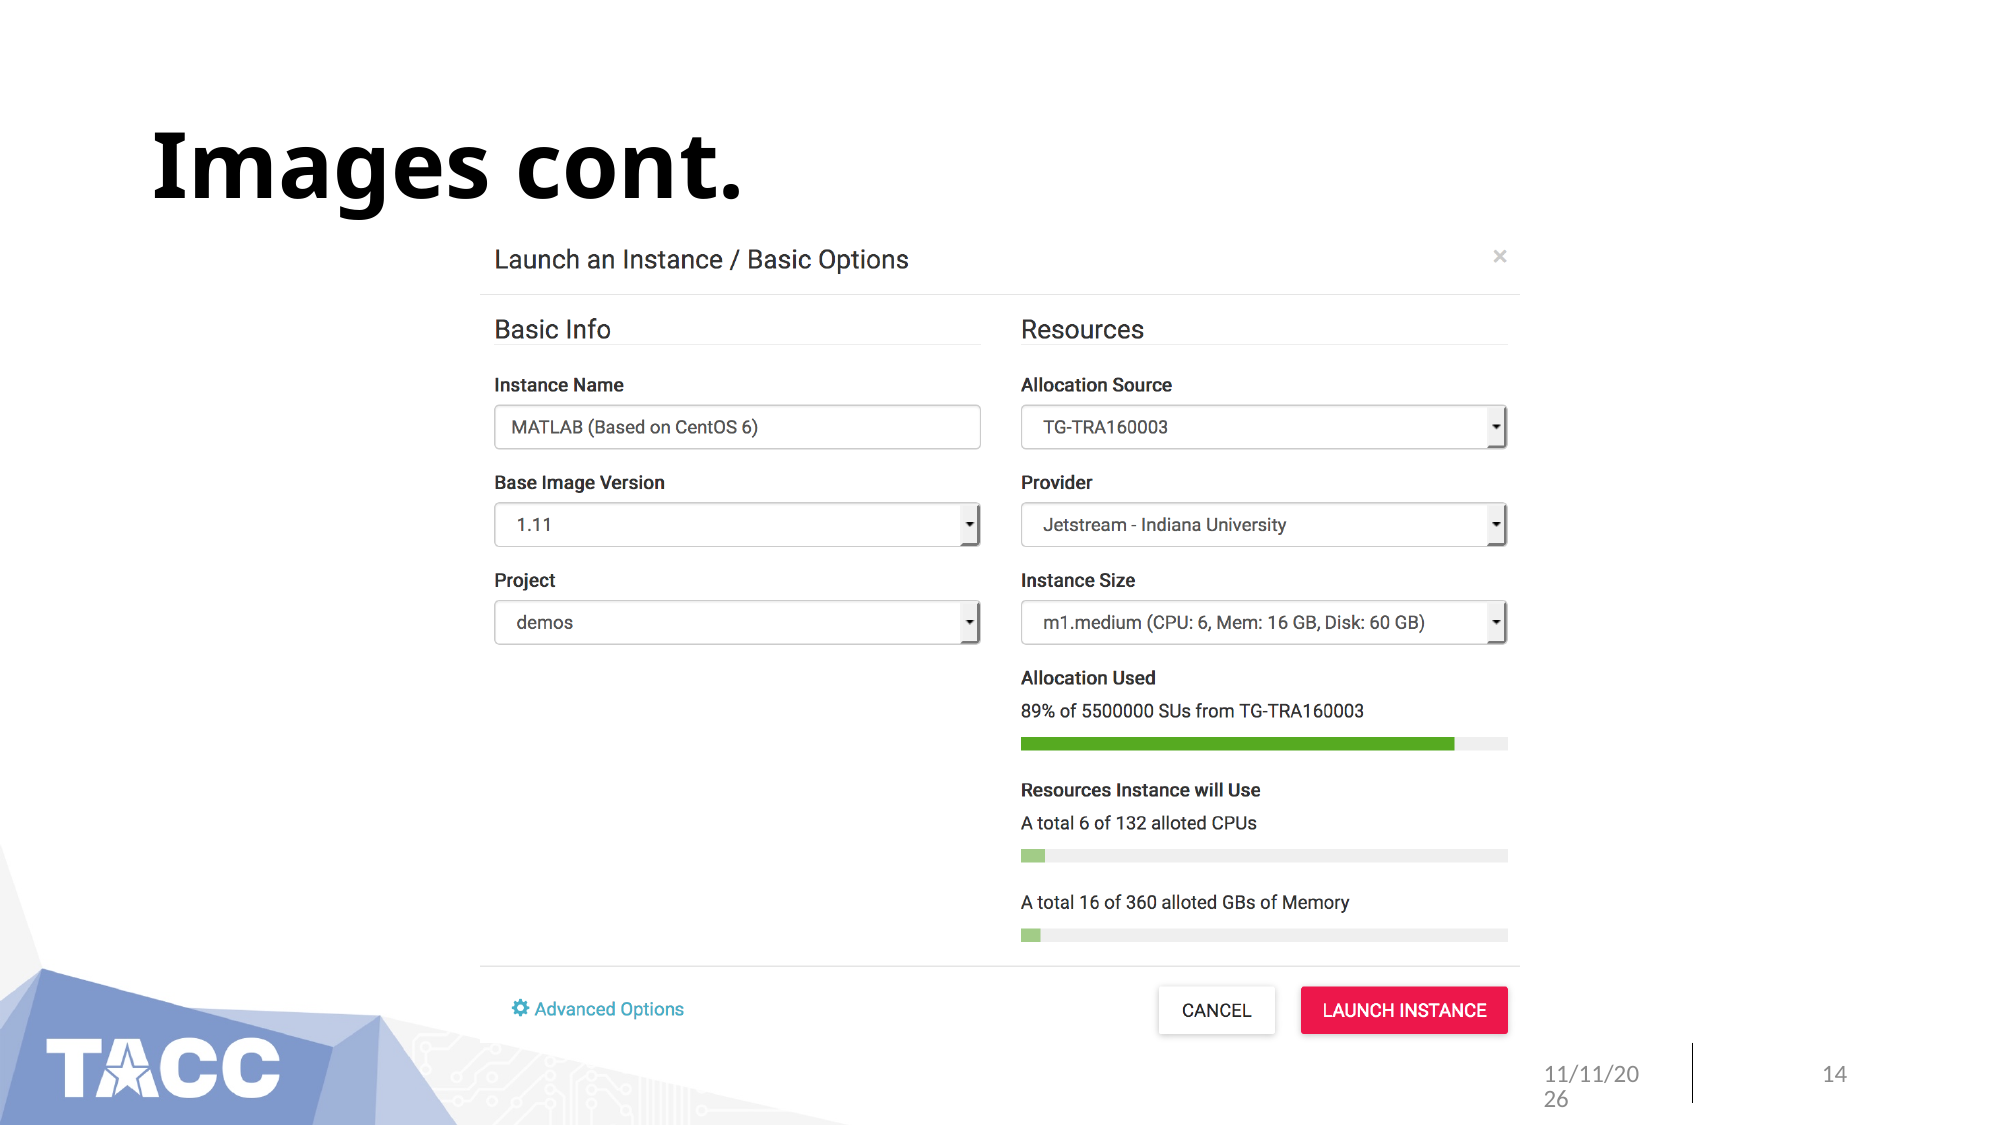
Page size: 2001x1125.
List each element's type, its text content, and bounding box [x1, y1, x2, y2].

slide_number 14 [1733, 1042, 1863, 1103]
title Images cont. [137, 59, 1863, 278]
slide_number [1528, 1042, 1658, 1103]
picture [0, 0, 2001, 1125]
